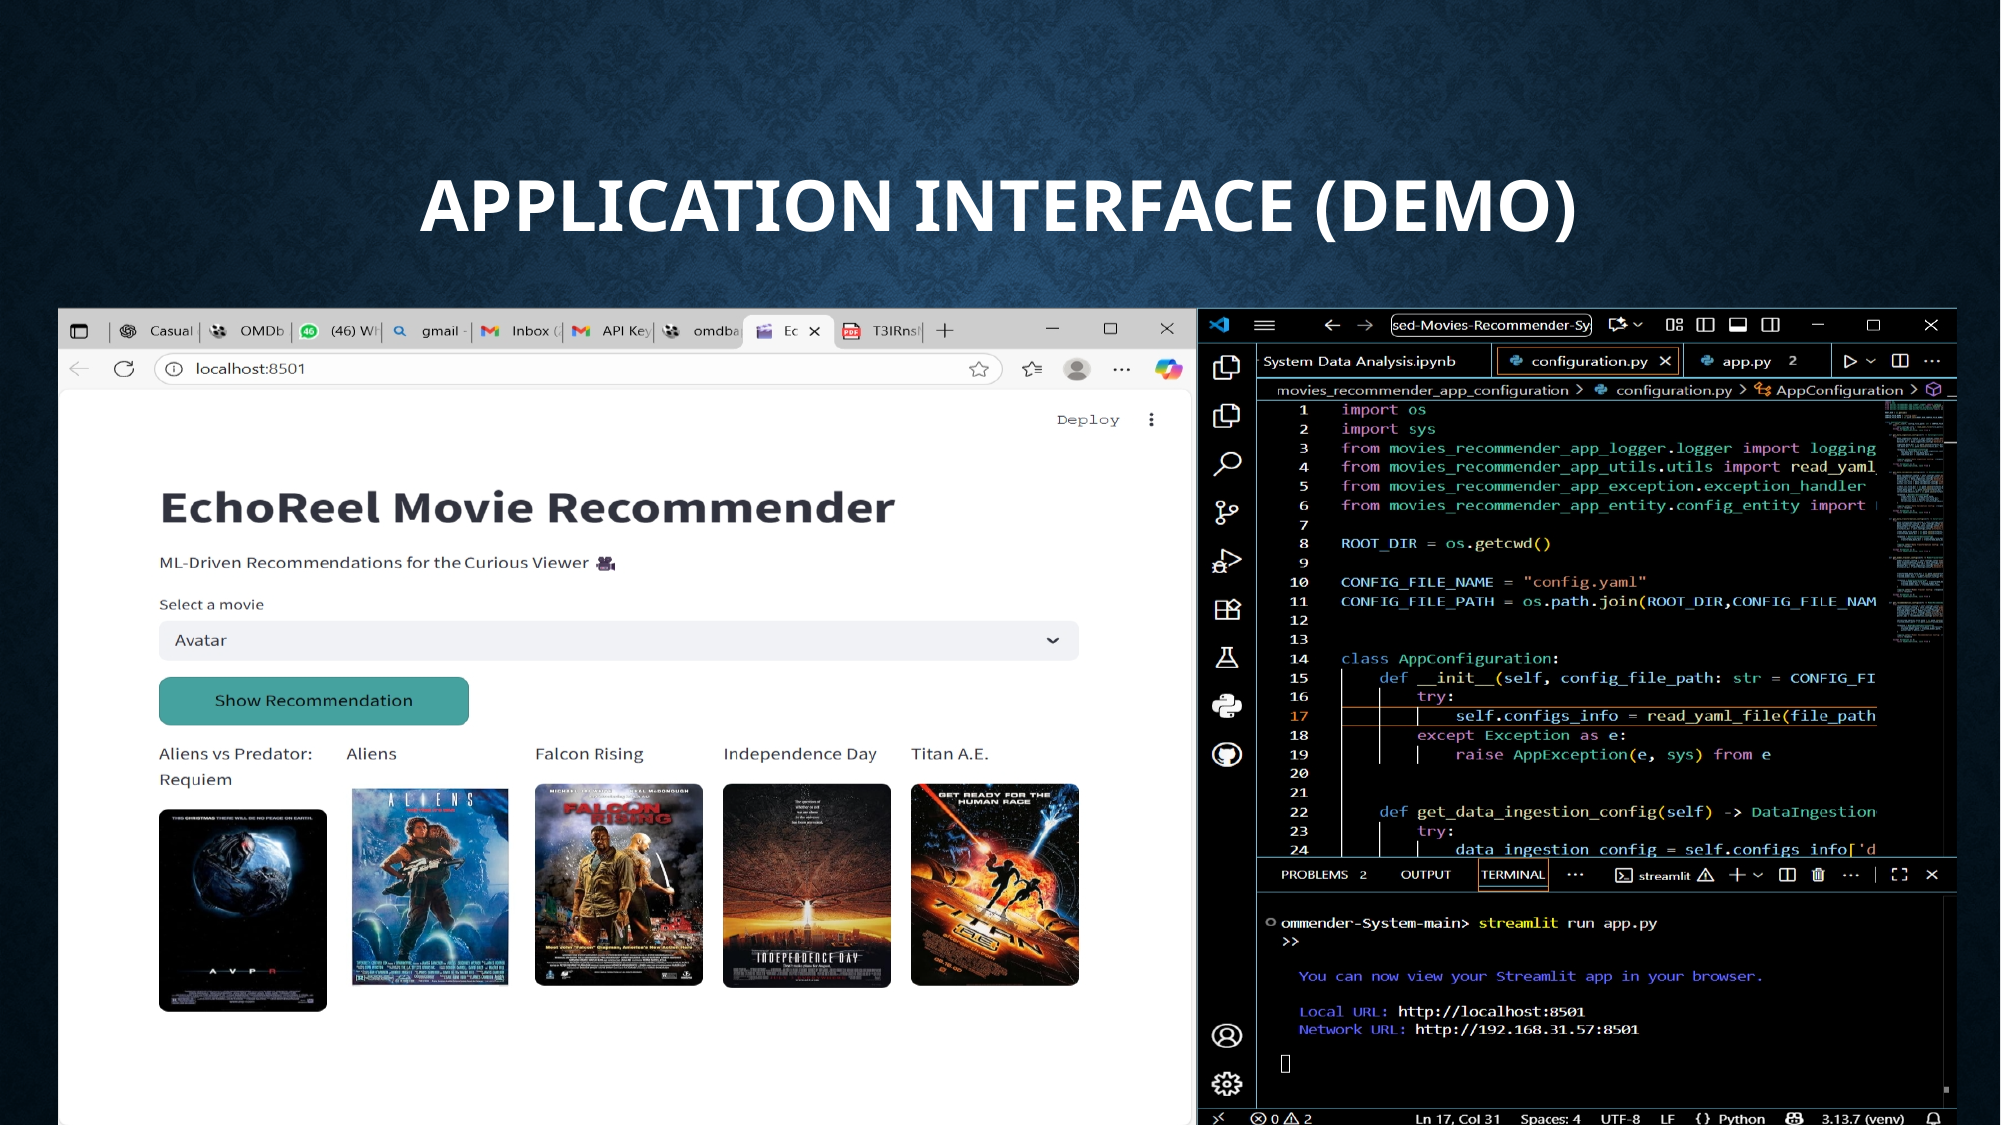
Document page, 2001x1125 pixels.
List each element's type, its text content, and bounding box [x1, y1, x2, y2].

picture [57, 305, 1958, 1125]
title Application Interface (Demo) [149, 99, 1849, 305]
